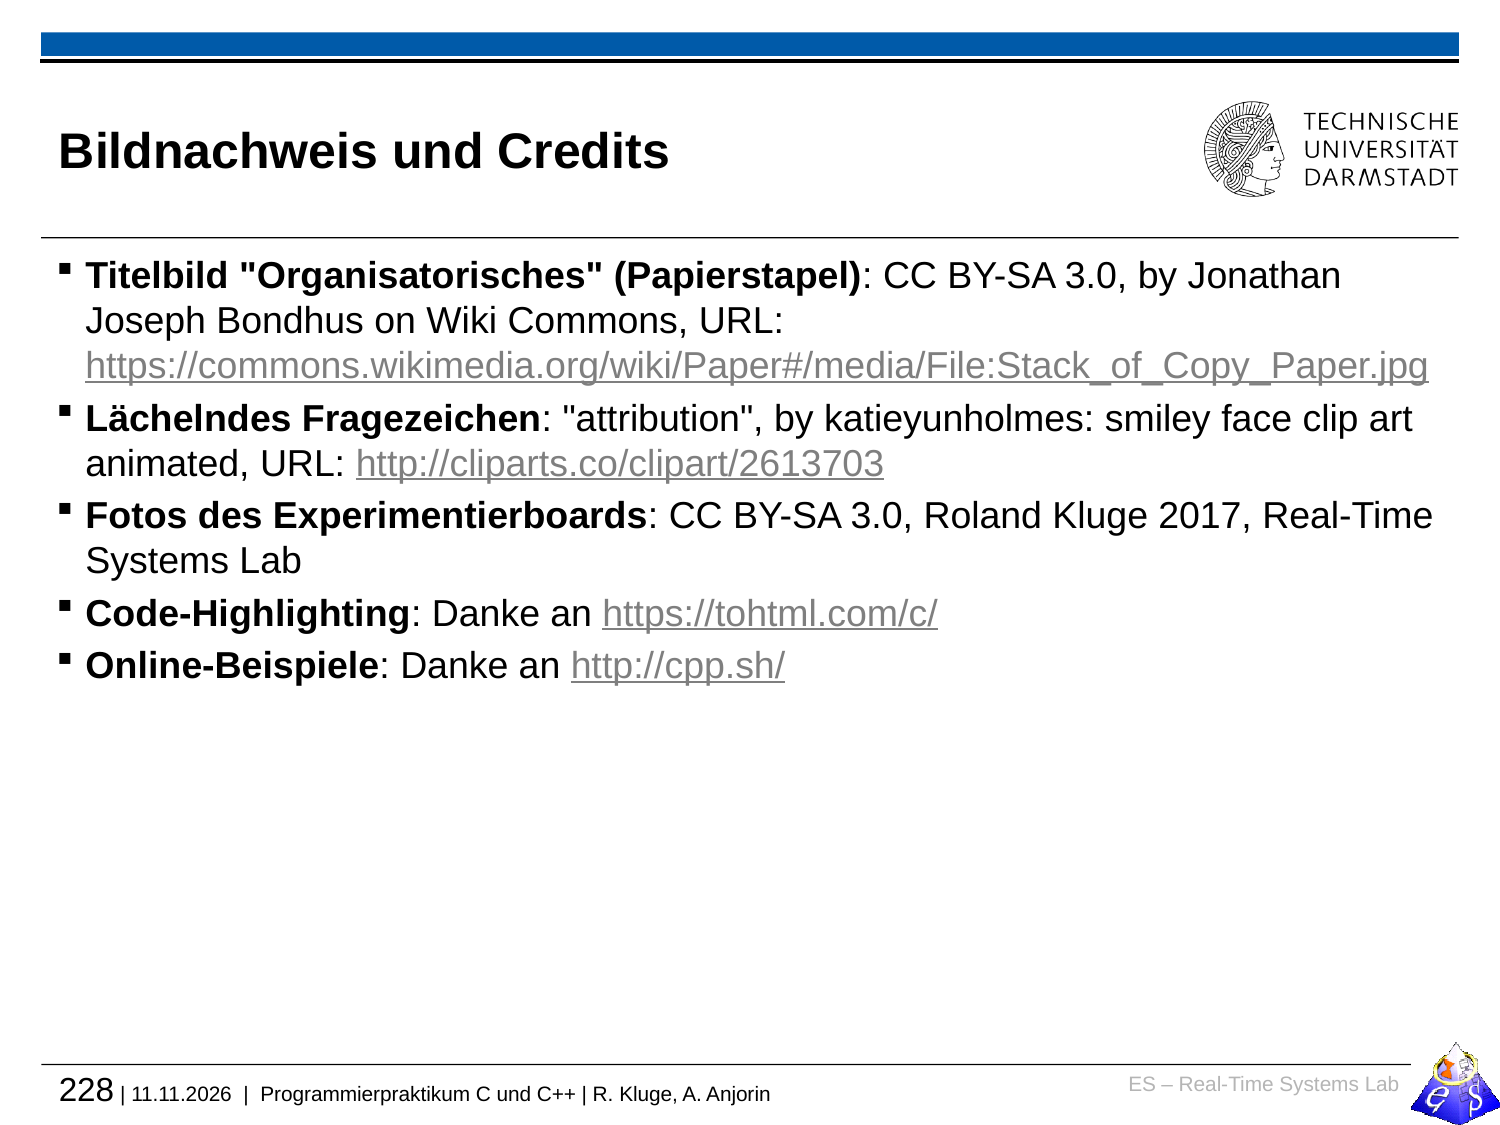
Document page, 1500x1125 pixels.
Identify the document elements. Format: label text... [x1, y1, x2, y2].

list Titelbild "Organisatorisches" (Papierstapel): CC BY-SA 3.0, by Jonathan Joseph Bondhus on Wiki Commons, URL: https://commons.wikimedia.org/wiki/Paper#/media/File:Stack_of_Copy_Paper.jpg Lächelndes Fragezeichen: "attribution", by katieyunholmes: smiley face clip art animated, URL: http://cliparts.co/clipart/2613703 Fotos des Experimentierboards: CC BY-SA 3.0, Roland Kluge 2017, Real-Time Systems Lab Code-Highlighting: Danke an https://tohtml.com/c/ Online-Beispiele: Danke an http://cpp.sh/ [41, 243, 1459, 1059]
title Bildnachweis und Credits [58, 80, 1187, 218]
picture [1187, 84, 1483, 214]
picture [1411, 1041, 1500, 1125]
